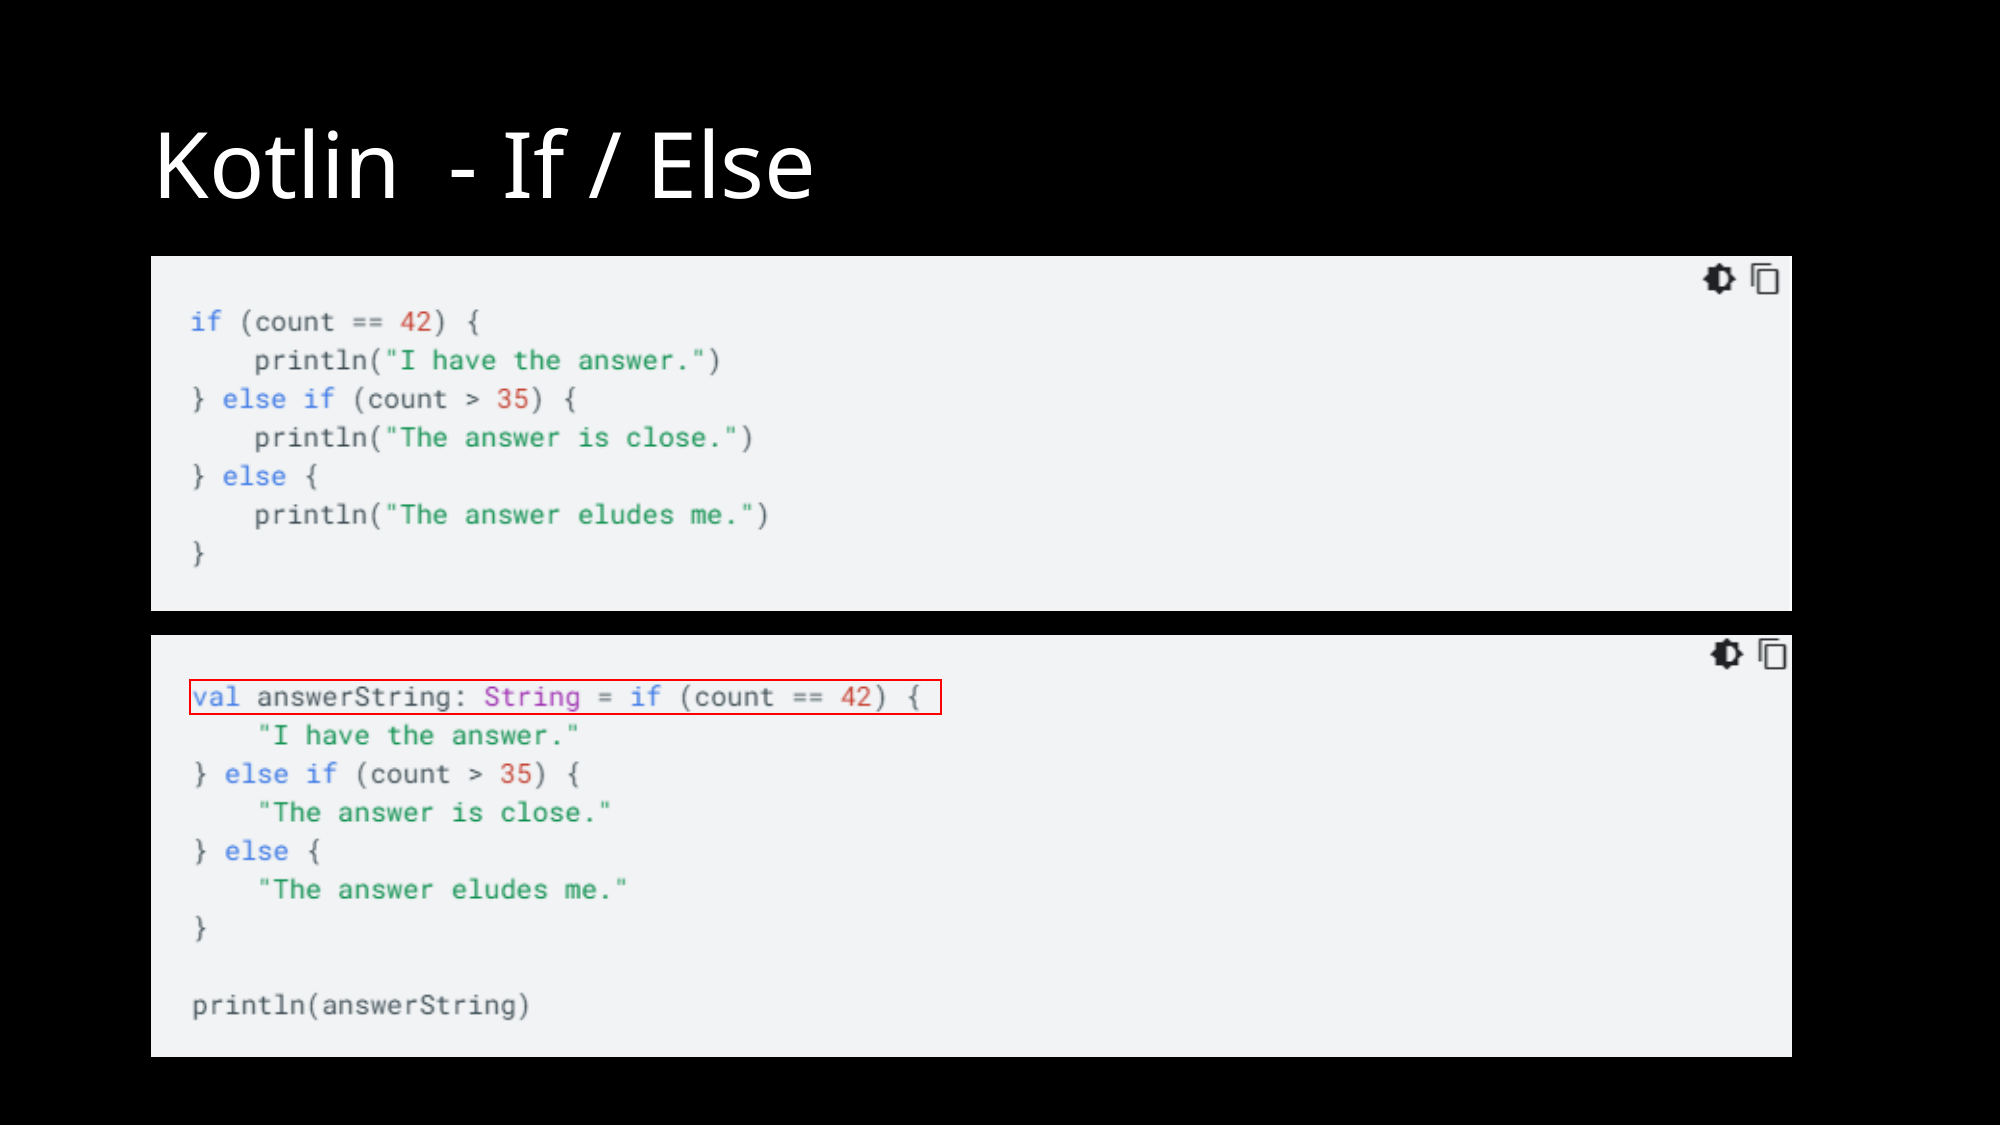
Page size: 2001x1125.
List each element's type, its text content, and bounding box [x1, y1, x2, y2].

picture [151, 635, 1792, 1057]
picture [151, 256, 1792, 611]
title Kotlin - If / Else [137, 59, 1863, 278]
